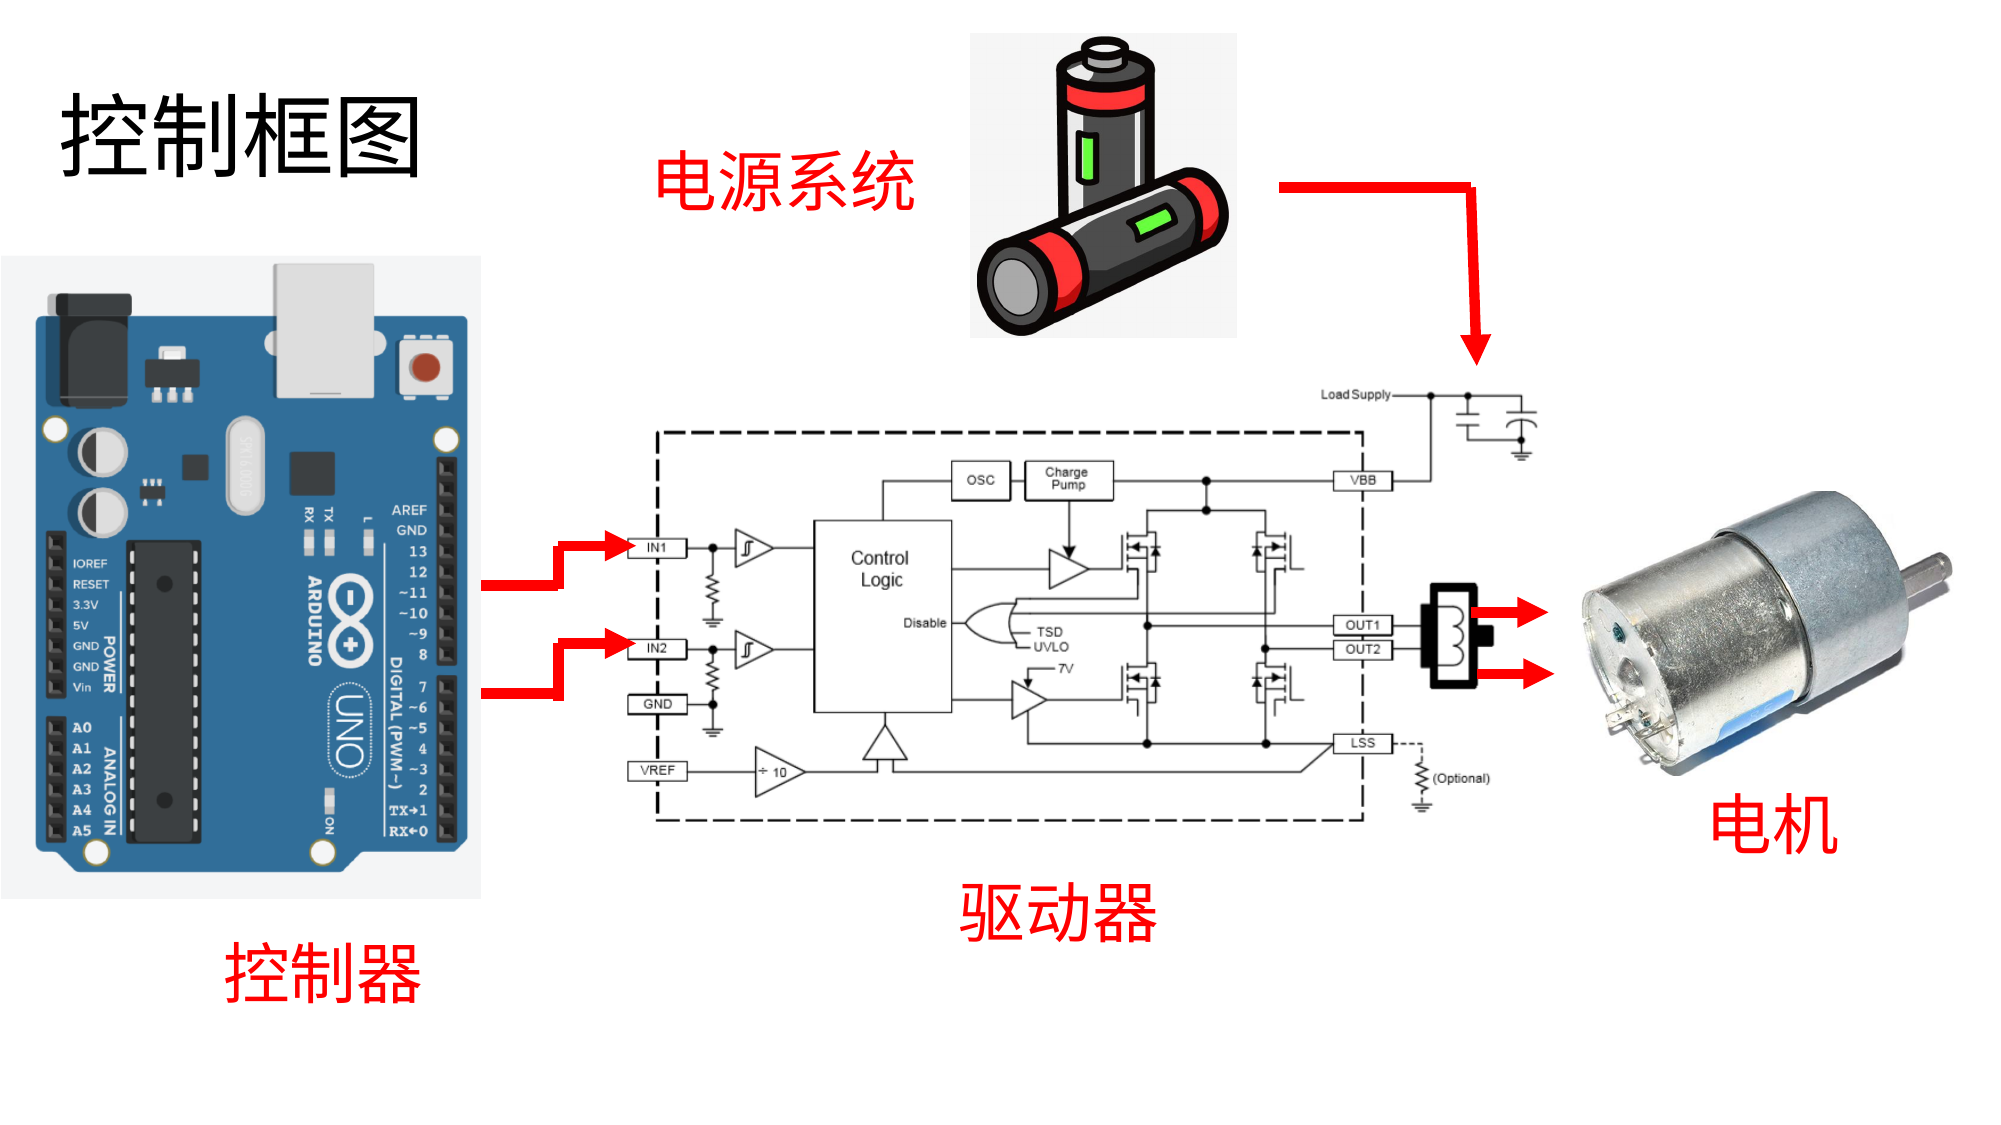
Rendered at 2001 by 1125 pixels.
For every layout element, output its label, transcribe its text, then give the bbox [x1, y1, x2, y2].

text_box 电机 [1690, 775, 1985, 871]
text_box 电源系统 [636, 132, 970, 228]
picture [1571, 491, 1962, 776]
picture [0, 256, 562, 898]
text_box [1470, 187, 1477, 366]
picture [970, 33, 1237, 339]
text_box 控制器 [208, 924, 503, 1020]
picture [575, 365, 1570, 856]
title 控制框图 [43, 50, 664, 231]
text_box 驱动器 [944, 863, 1238, 959]
